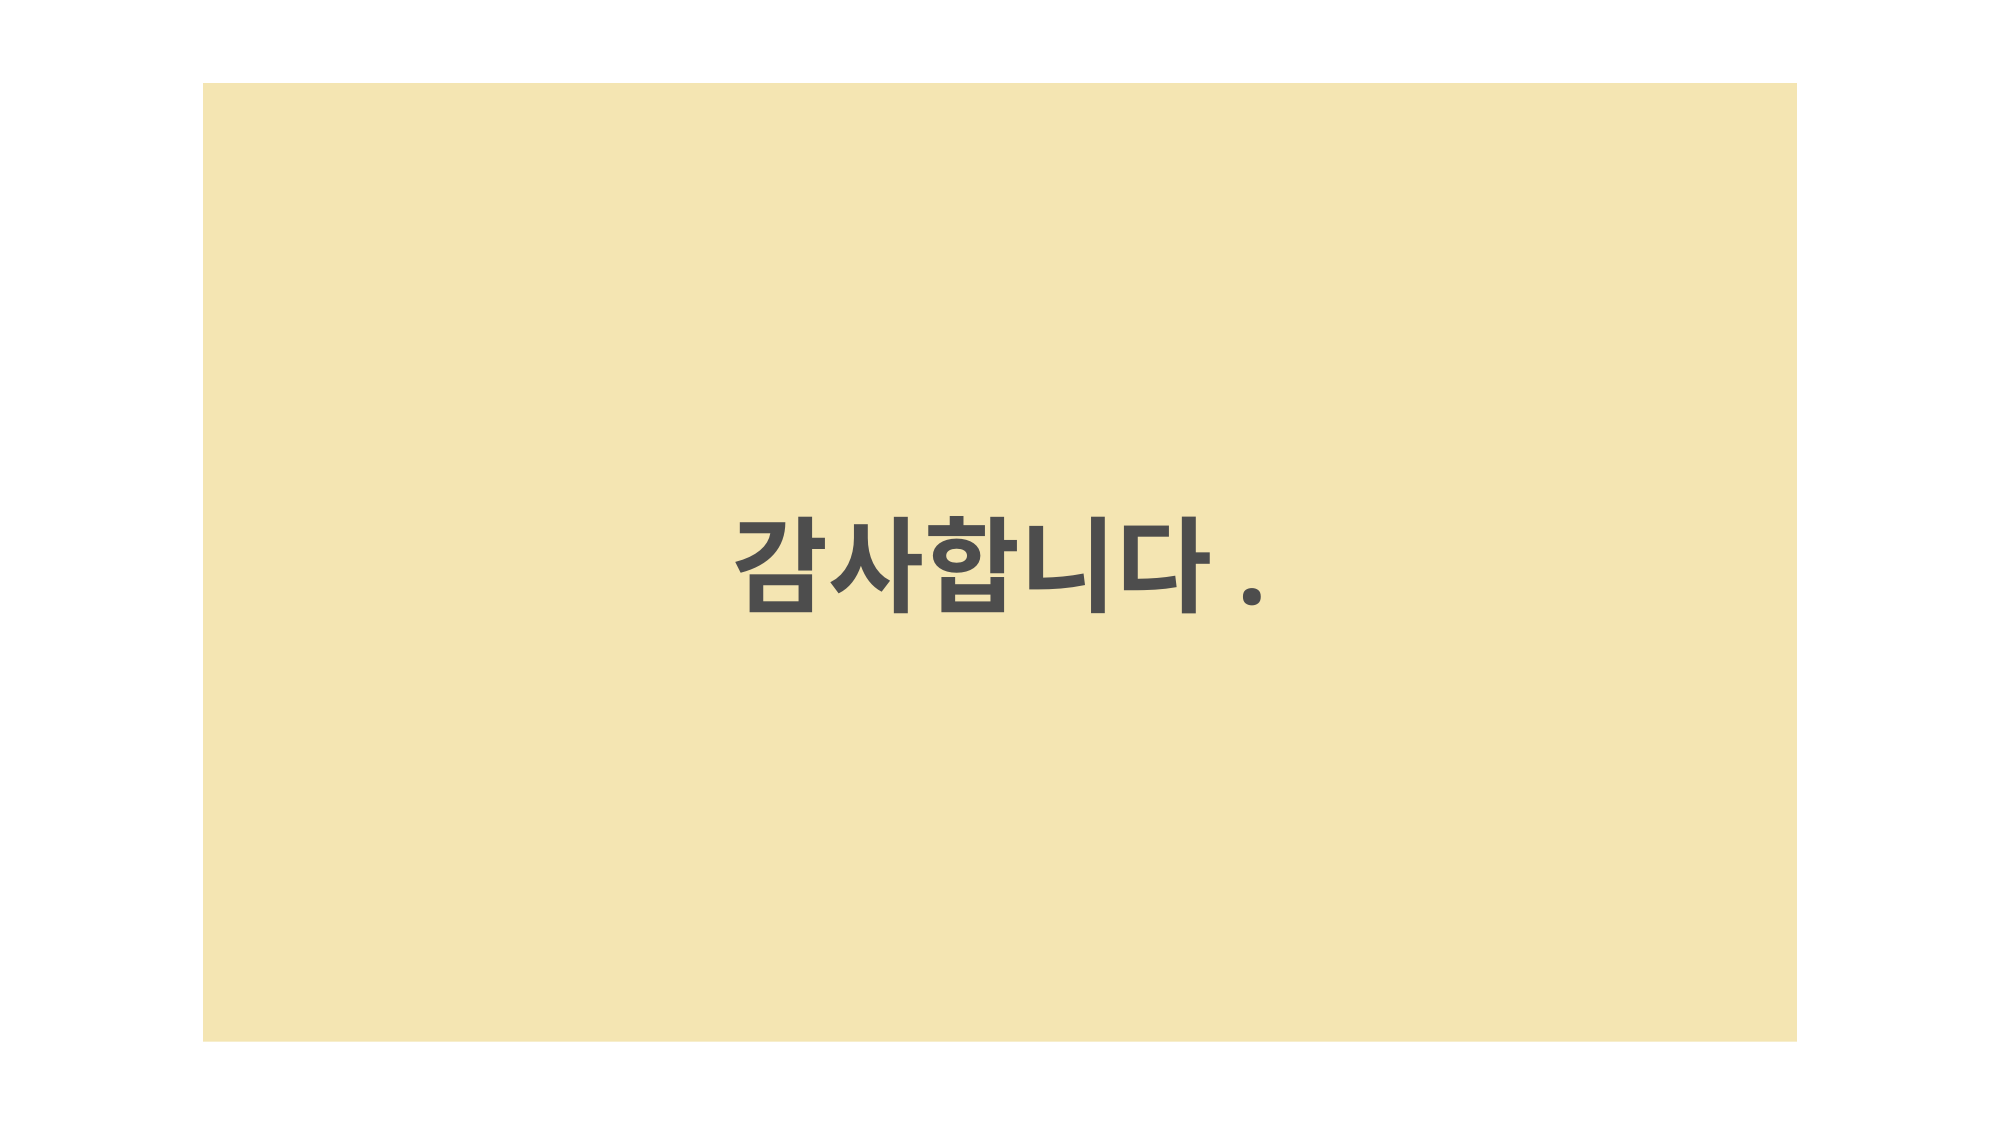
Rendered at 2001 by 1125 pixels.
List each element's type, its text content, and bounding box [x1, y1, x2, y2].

text_box 감사합니다. [506, 430, 1494, 694]
text_box [201, 82, 1798, 1043]
